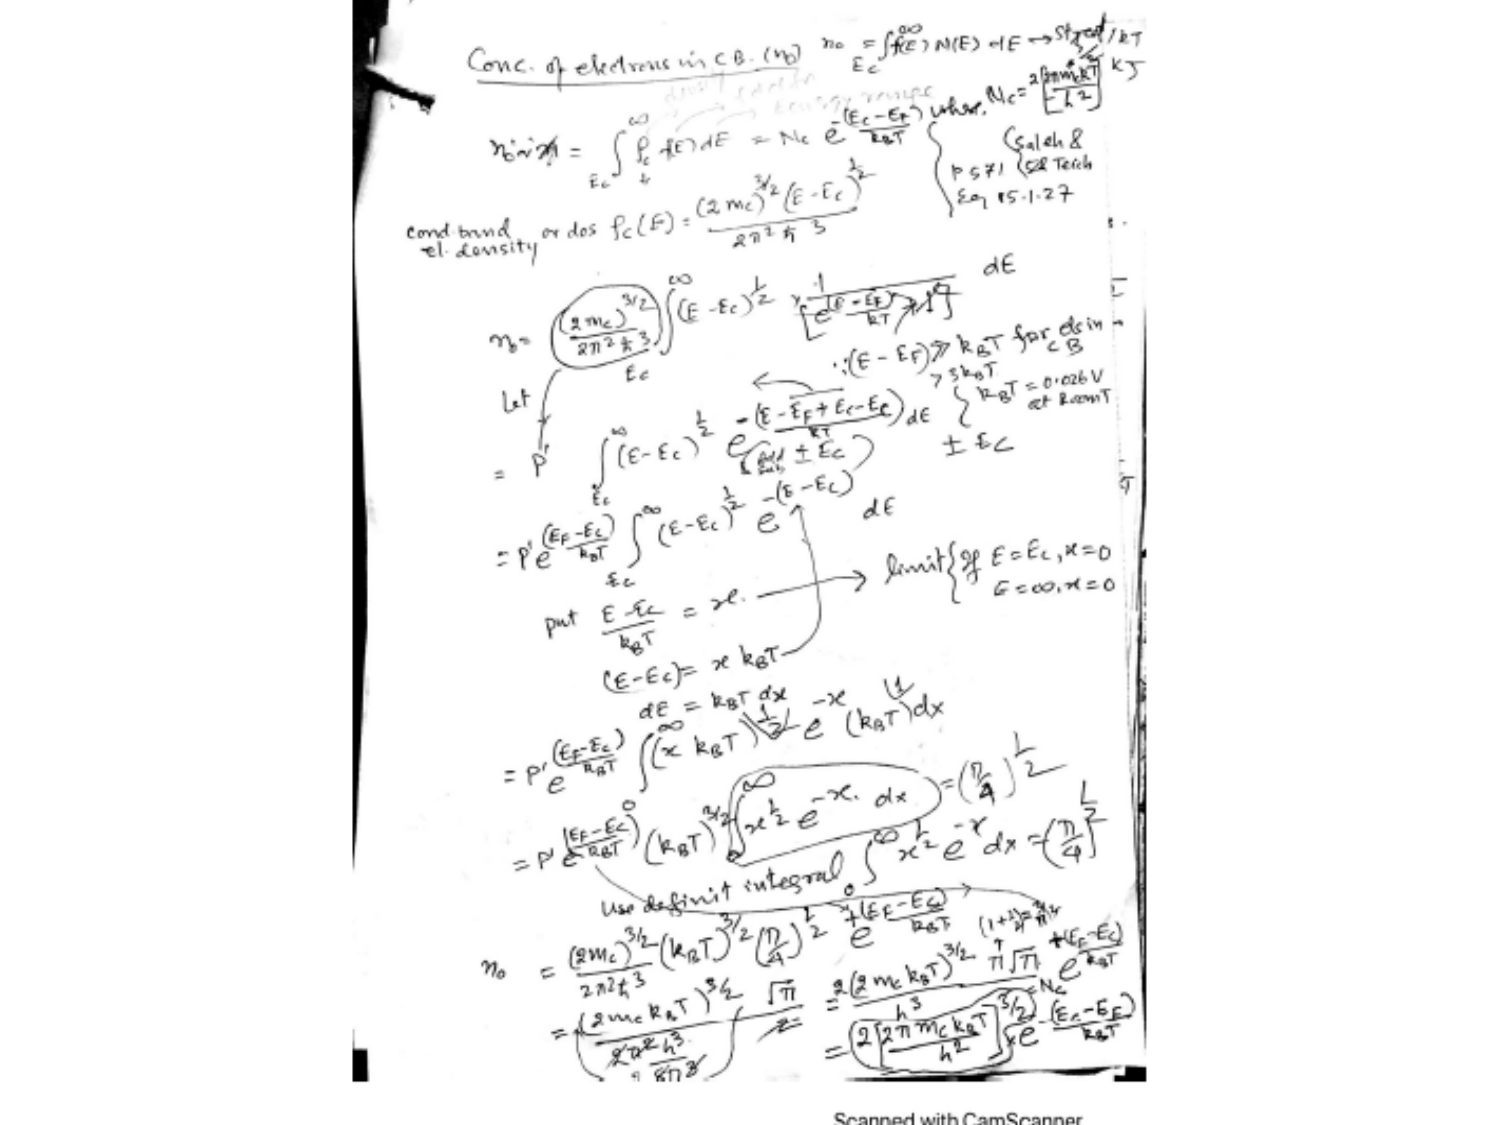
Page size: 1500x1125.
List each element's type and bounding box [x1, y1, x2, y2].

picture [332, 0, 1168, 1125]
